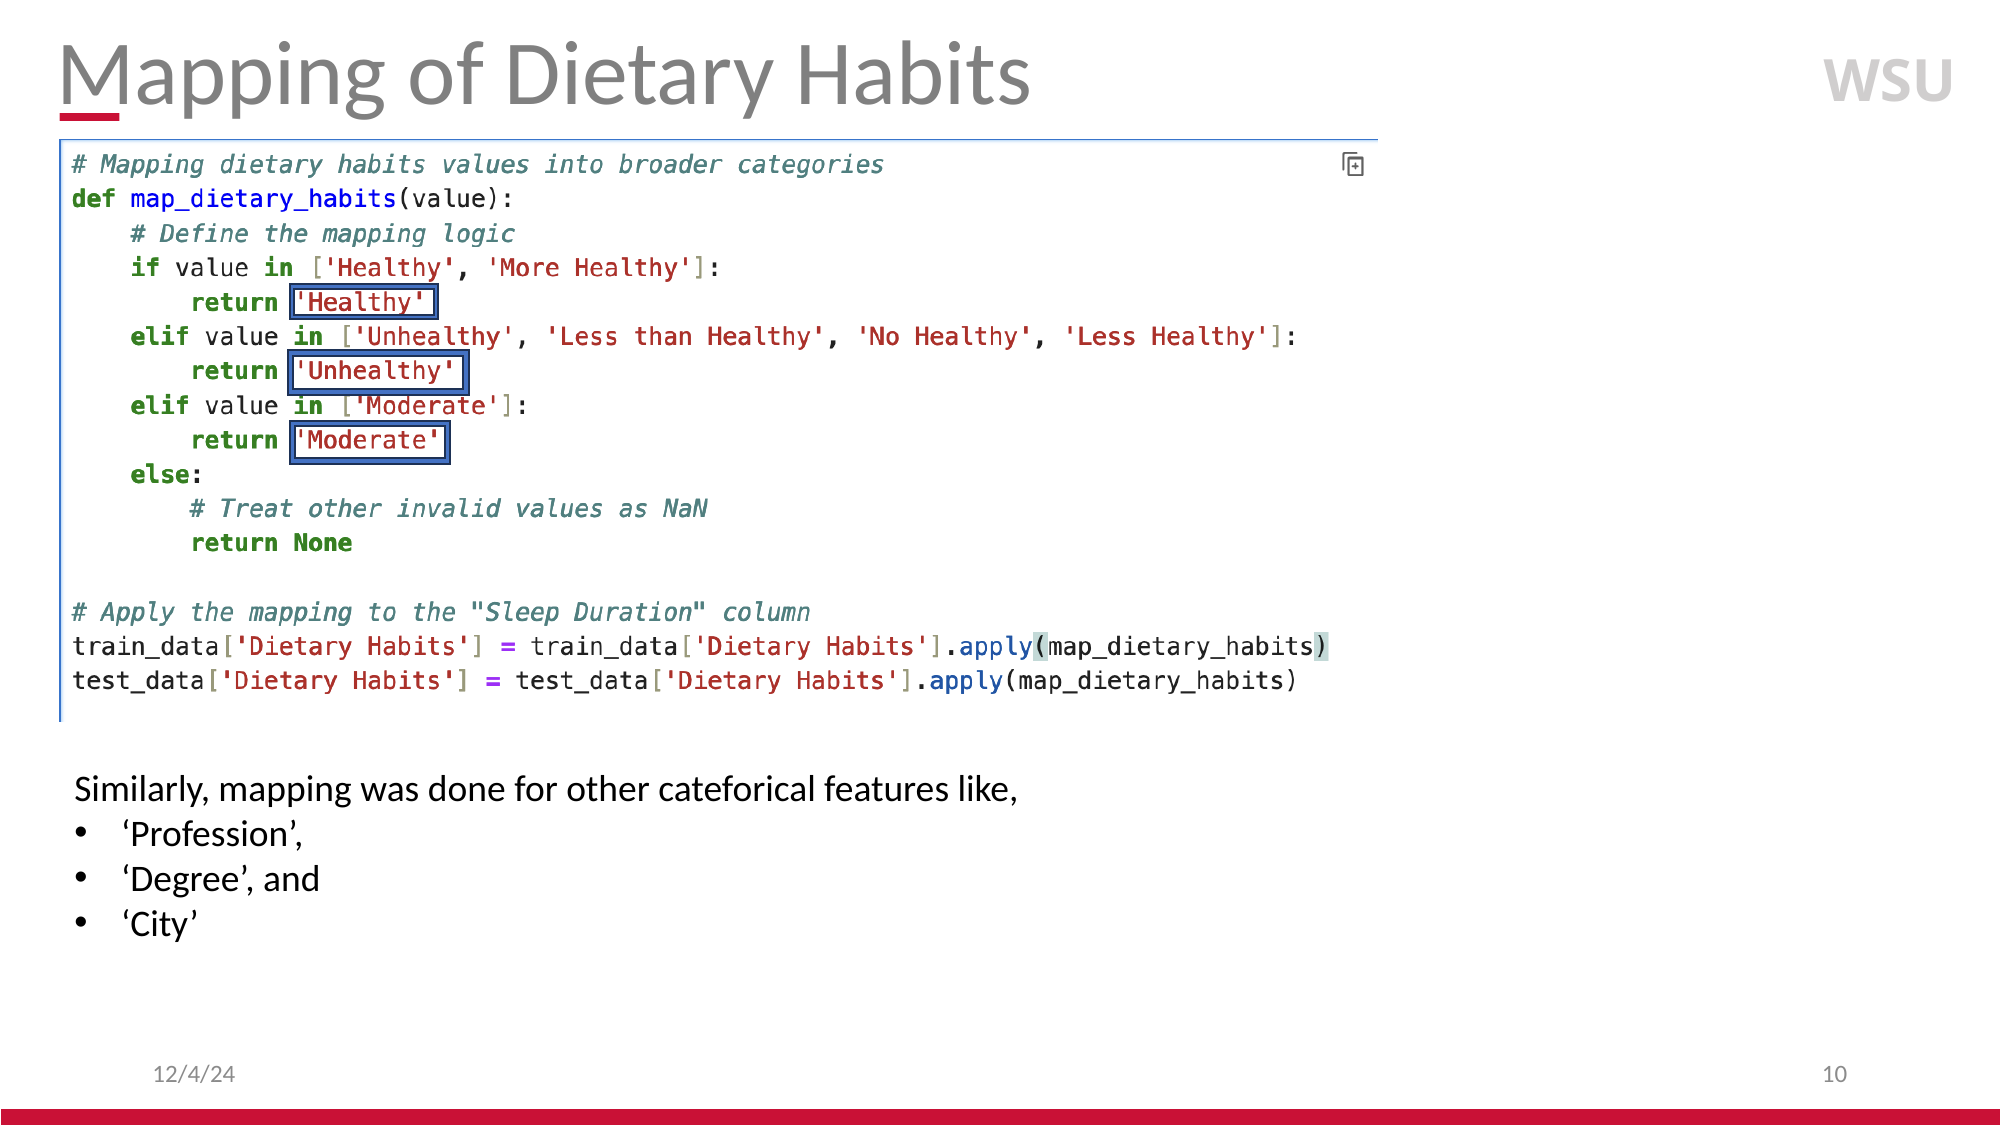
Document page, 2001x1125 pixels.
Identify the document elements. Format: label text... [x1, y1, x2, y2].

slide_number 10 [1412, 1042, 1863, 1103]
text_box Mapping of Dietary Habits [41, 5, 1597, 131]
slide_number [137, 1042, 588, 1103]
picture [59, 139, 1378, 722]
text_box Similarly, mapping was done for other cateforical features like, ‘Profession’, ‘Degree’, and ‘City’ [59, 756, 1742, 952]
text_box [0, 1109, 2000, 1125]
text_box WSU [1808, 35, 1971, 121]
